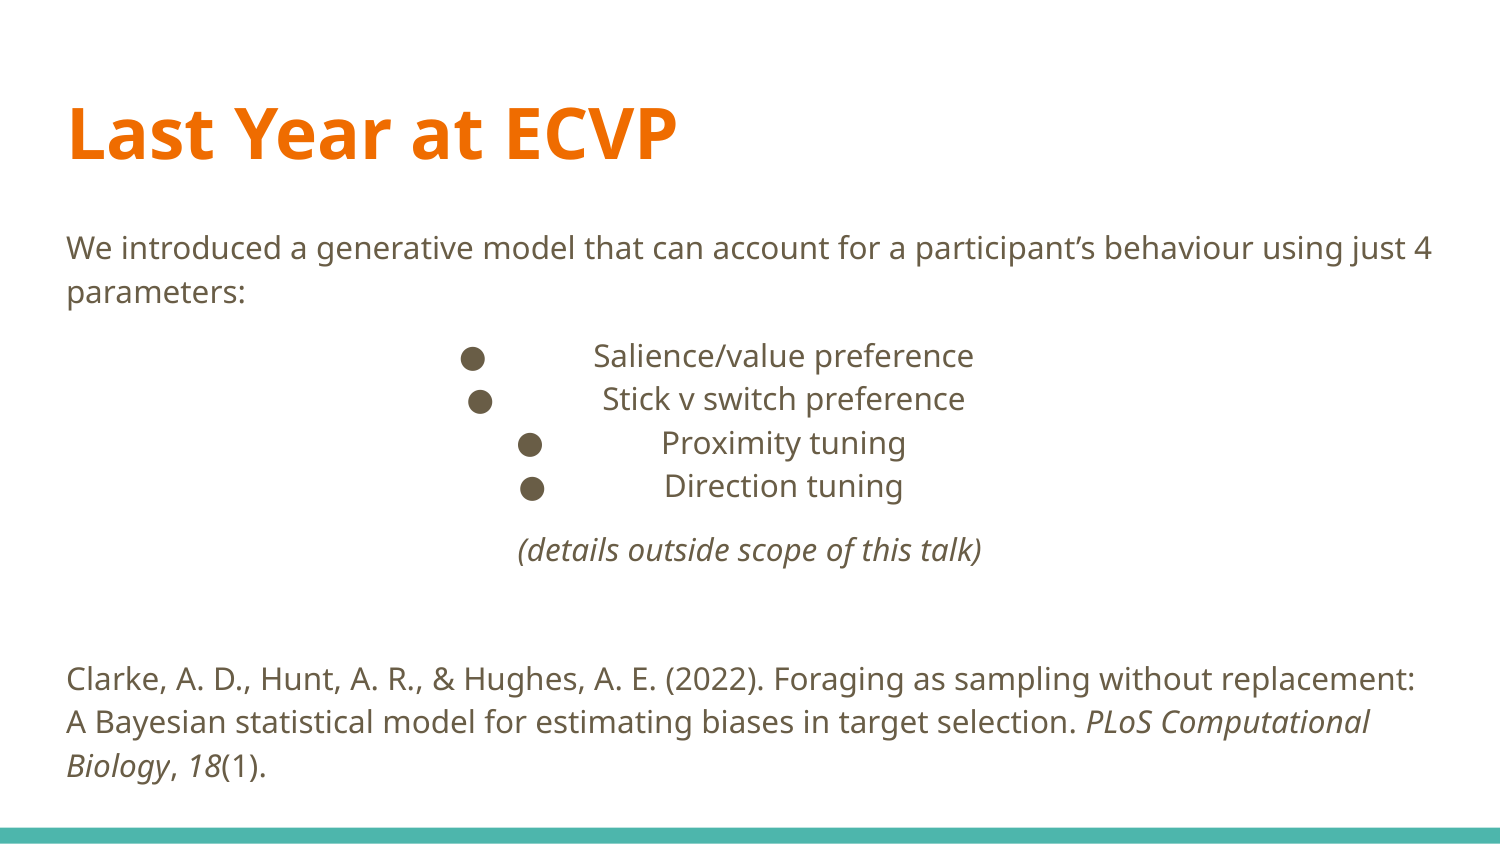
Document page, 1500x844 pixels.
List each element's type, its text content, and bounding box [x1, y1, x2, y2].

title Last Year at ECVP [51, 72, 1449, 189]
list We introduced a generative model that can account for a participant’s behaviour using just 4 parameters: Salience/value preference Stick v switch preference Proximity tuning Direction tuning (details outside scope of this talk) Clarke, A. D., Hunt, A. R., & Hughes, A. E. (2022). Foraging as sampling without replacement: A Bayesian statistical model for estimating biases in target selection. PLoS Computational Biology, 18(1). [51, 207, 1449, 804]
